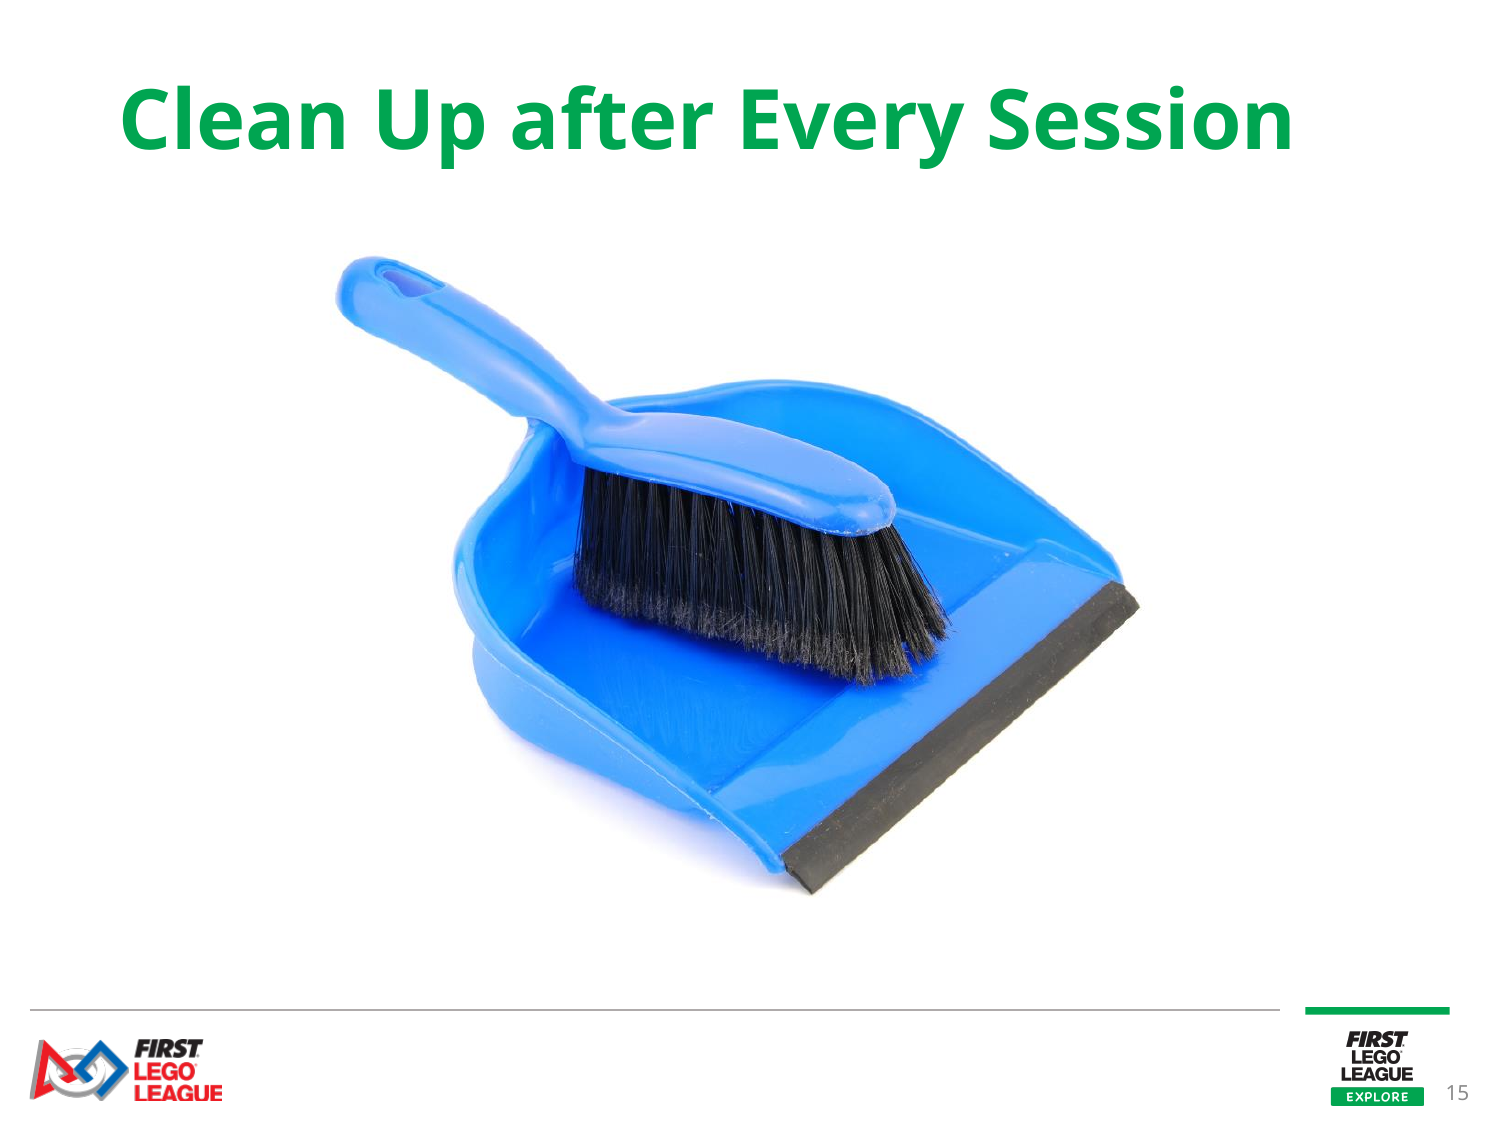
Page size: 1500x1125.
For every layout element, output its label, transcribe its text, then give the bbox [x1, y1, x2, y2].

slide_number 15 [1425, 1076, 1484, 1111]
title Clean Up after Every Session [103, 59, 1397, 185]
picture [197, 192, 1303, 933]
